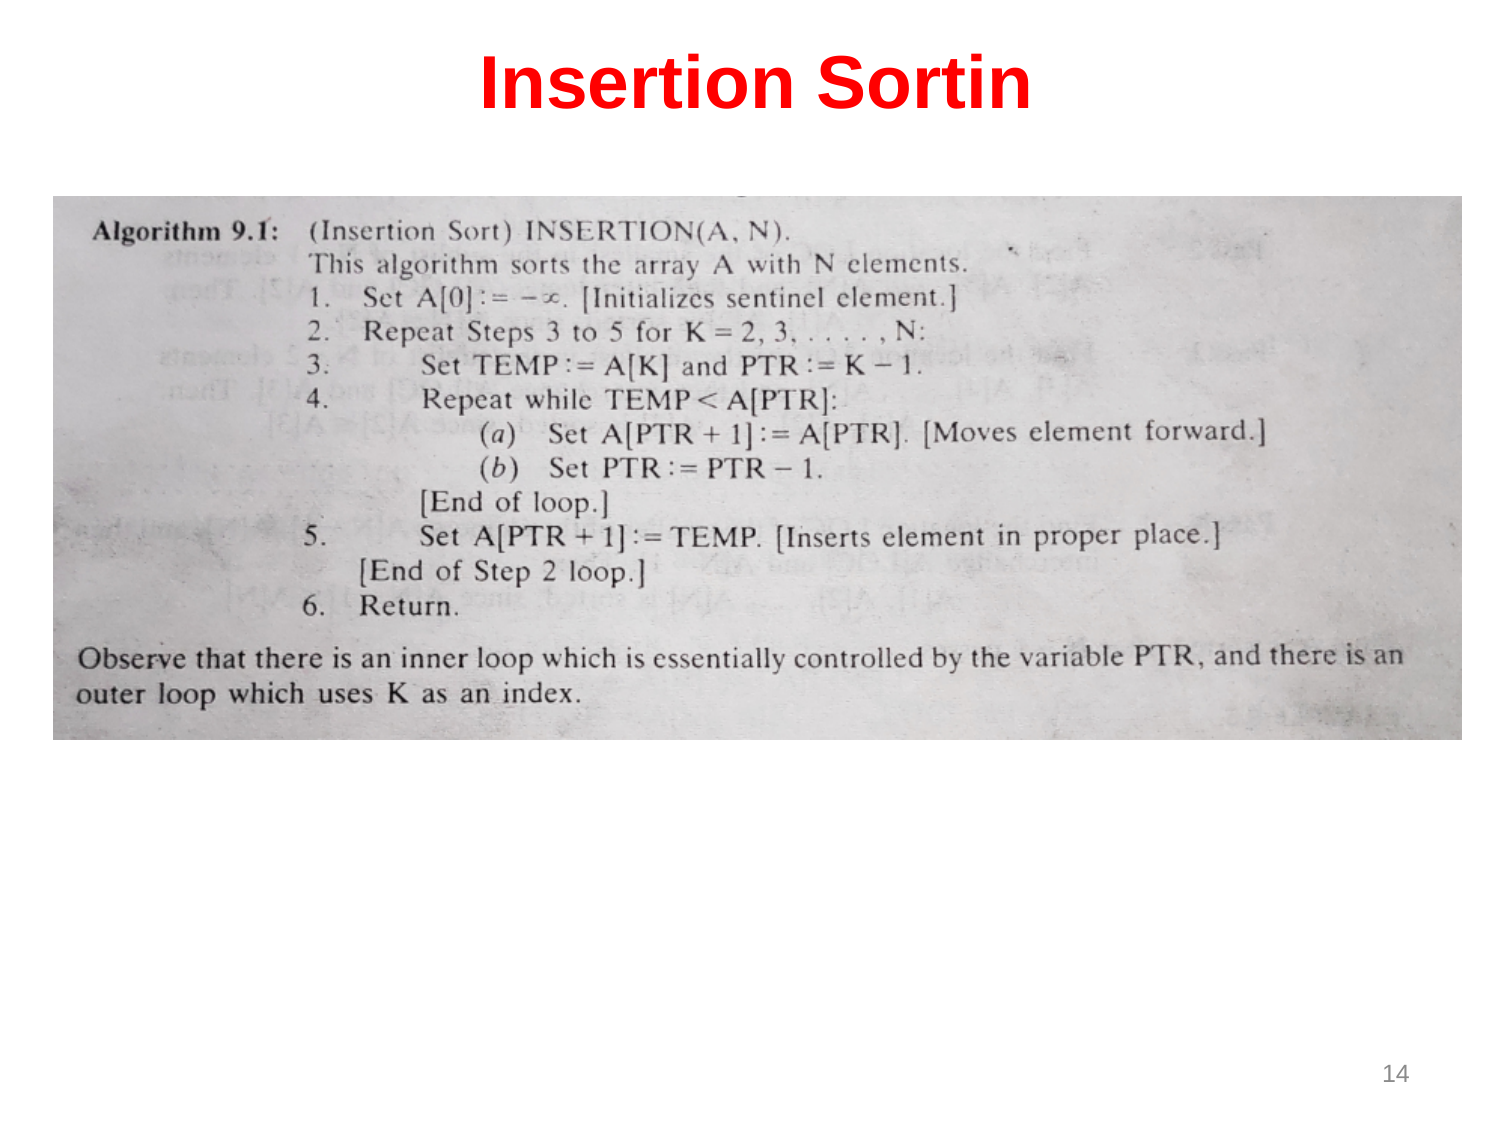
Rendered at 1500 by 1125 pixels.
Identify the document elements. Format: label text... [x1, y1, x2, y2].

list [52, 196, 1463, 740]
title Insertion Sortin [64, 19, 1449, 138]
slide_number 14 [1074, 1042, 1425, 1103]
